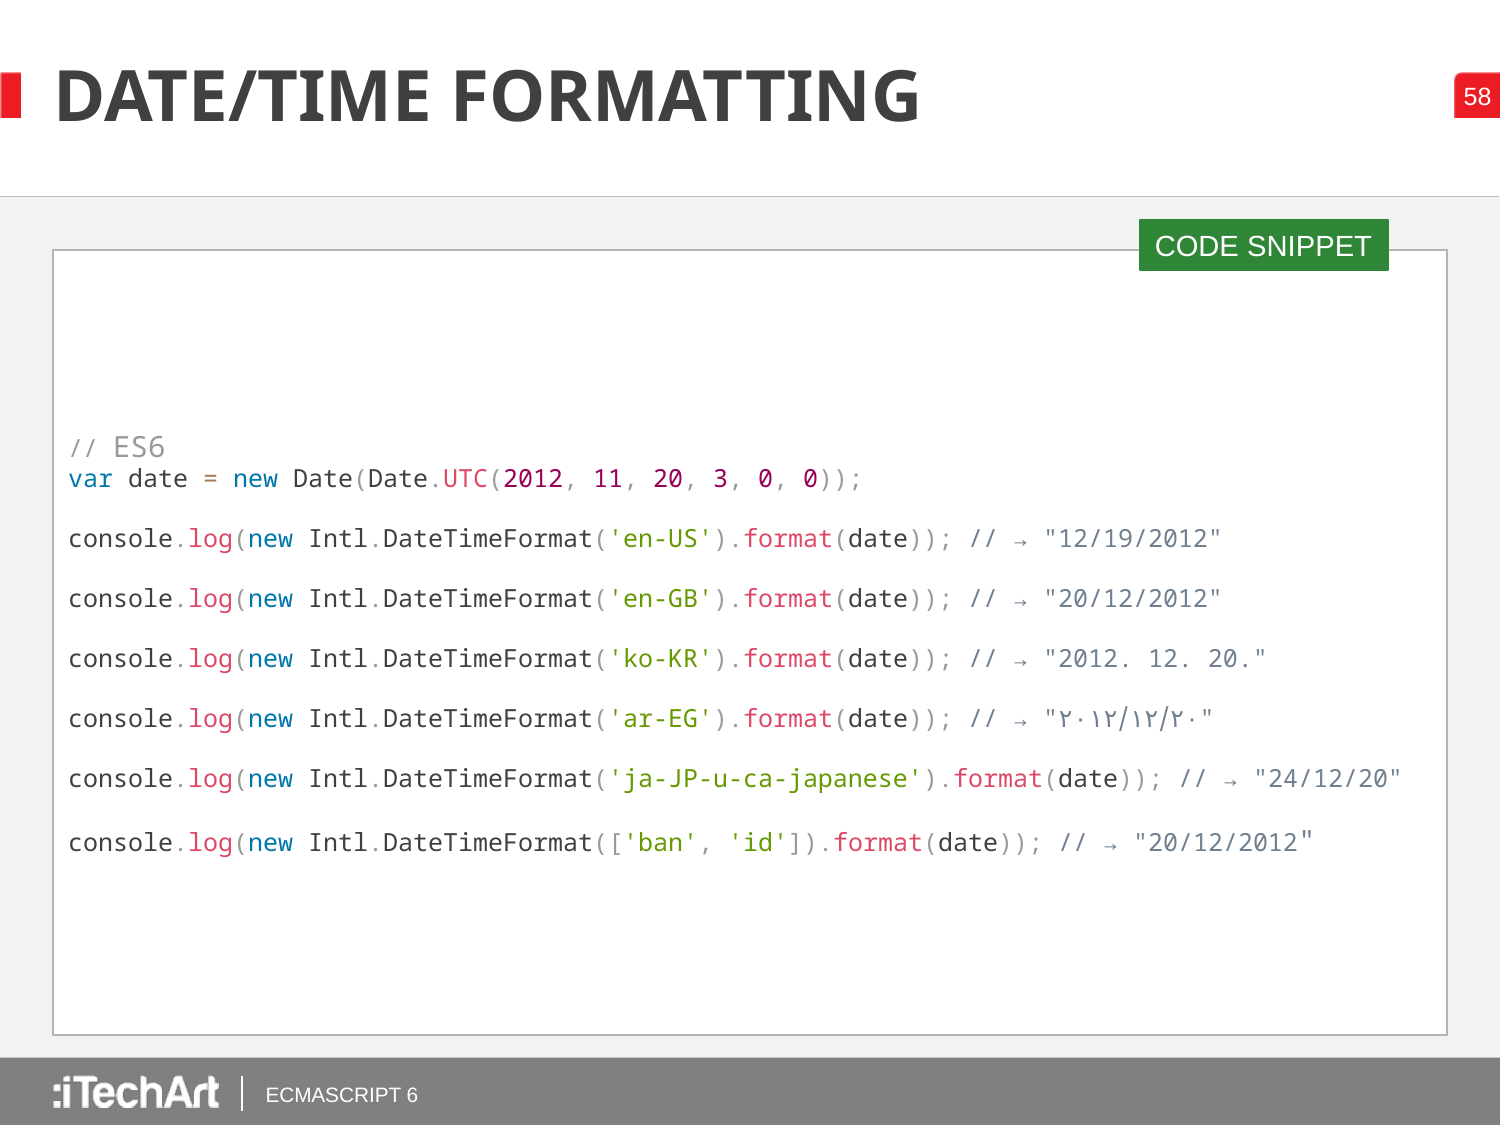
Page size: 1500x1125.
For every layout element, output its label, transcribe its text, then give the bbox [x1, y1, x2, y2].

picture [0, 72, 21, 118]
footer ECMASCRIPT 6 [265, 1057, 772, 1125]
text_box // ES6 var date = new Date(Date.UTC(2012, 11, 20, 3, 0, 0)); console.log(new Intl.DateTimeFormat('en-US').format(date)); // → "12/19/2012" console.log(new Intl.DateTimeFormat('en-GB').format(date)); // → "20/12/2012" console.log(new Intl.DateTimeFormat('ko-KR').format(date)); // → "2012. 12. 20." console.log(new Intl.DateTimeFormat('ar-EG').format(date)); // → "٢٠‏/١٢‏/٢٠١٢" console.log(new Intl.DateTimeFormat('ja-JP-u-ca-japanese').format(date)); // → "24/12/20" console.log(new Intl.DateTimeFormat(['ban', 'id']).format(date)); // → "20/12/2012" [53, 250, 1447, 1035]
text_box CODE SNIPPET [1139, 219, 1388, 270]
title DATE/TIME FORMATTING [53, 0, 1448, 197]
picture [53, 1075, 219, 1108]
picture [1454, 72, 1500, 118]
